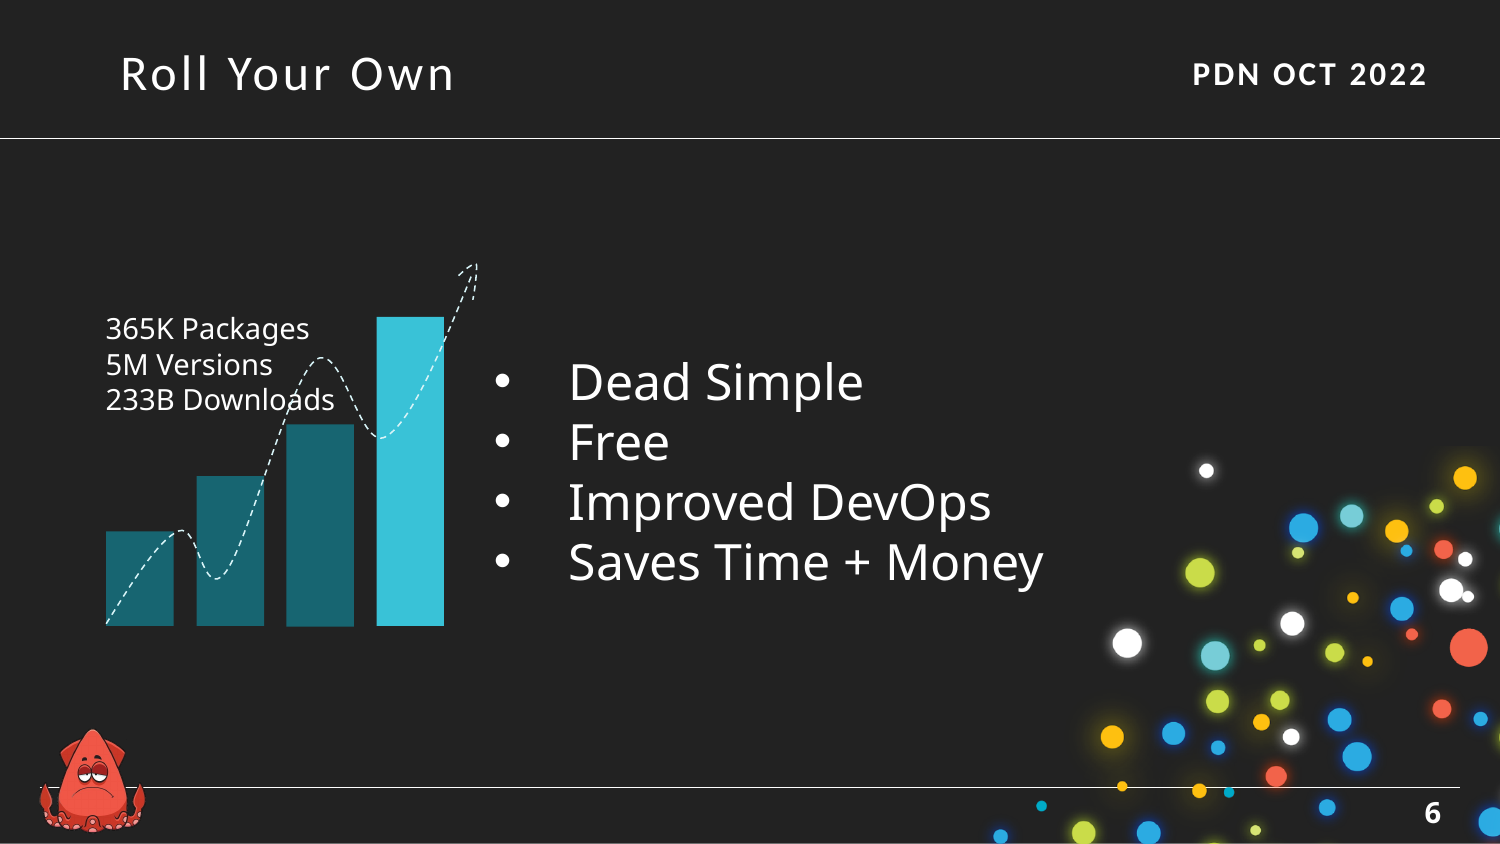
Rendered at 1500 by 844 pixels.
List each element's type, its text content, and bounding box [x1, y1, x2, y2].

picture [39, 728, 146, 835]
picture [956, 446, 1500, 844]
list Roll Your Own [105, 43, 1058, 98]
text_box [105, 263, 477, 627]
slide_number 6 [1216, 791, 1442, 844]
text_box Dead Simple Free Improved DevOps Saves Time + Money [493, 350, 1088, 591]
